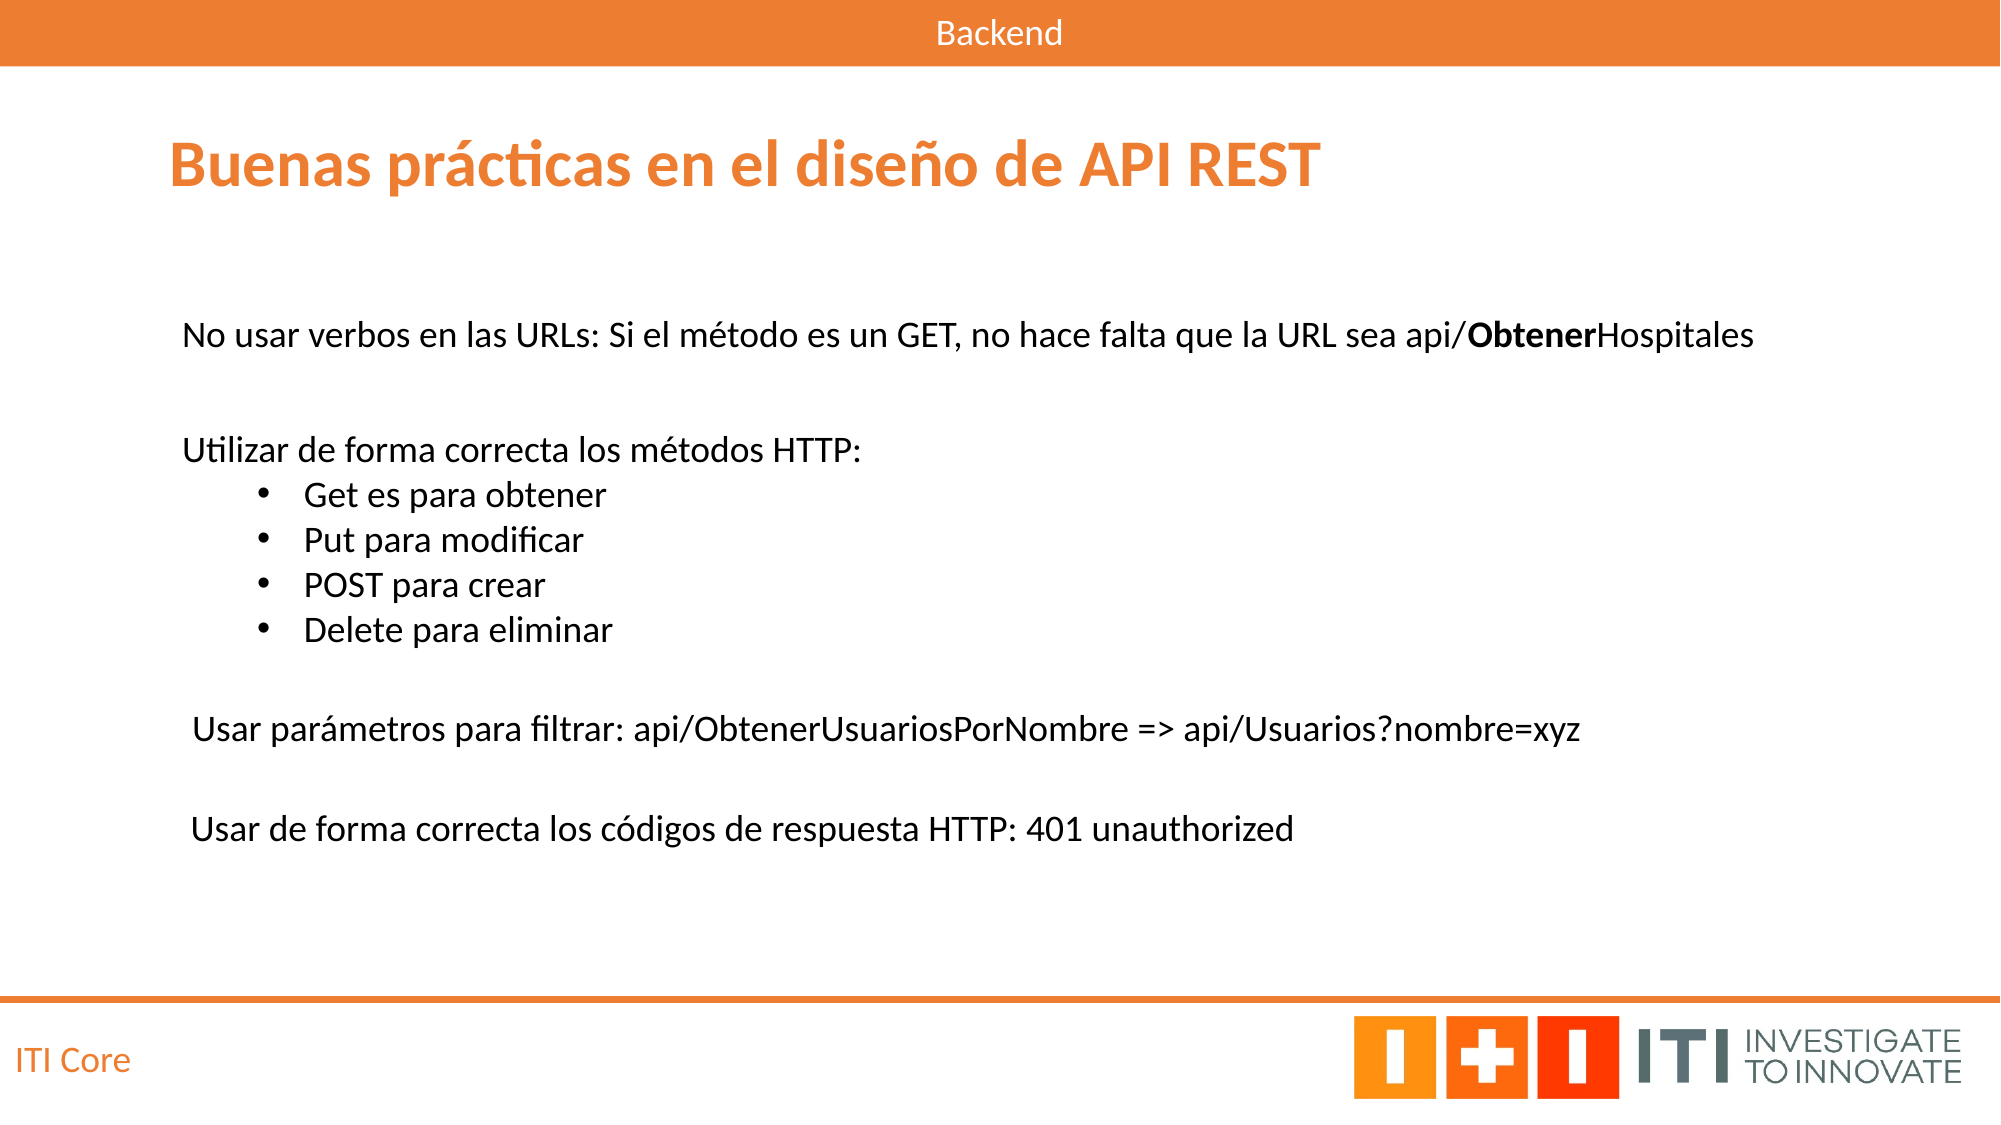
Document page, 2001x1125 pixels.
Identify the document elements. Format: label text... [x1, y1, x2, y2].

text_box Buenas prácticas en el diseño de API REST [125, 112, 1367, 208]
text_box No usar verbos en las URLs: Si el método es un GET, no hace falta que la URL sea api/ObtenerHospitales [167, 302, 1833, 363]
text_box Usar parámetros para filtrar: api/ObtenerUsuariosPorNombre => api/Usuarios?nombre=xyz [177, 696, 1598, 757]
text_box Usar de forma correcta los códigos de respuesta HTTP: 401 unauthorized [175, 796, 1311, 857]
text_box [0, 992, 2000, 1124]
text_box Utilizar de forma correcta los métodos HTTP: Get es para obtener Put para modificar POST para crear Delete para eliminar [167, 417, 1774, 658]
text_box Backend [0, 0, 2000, 67]
